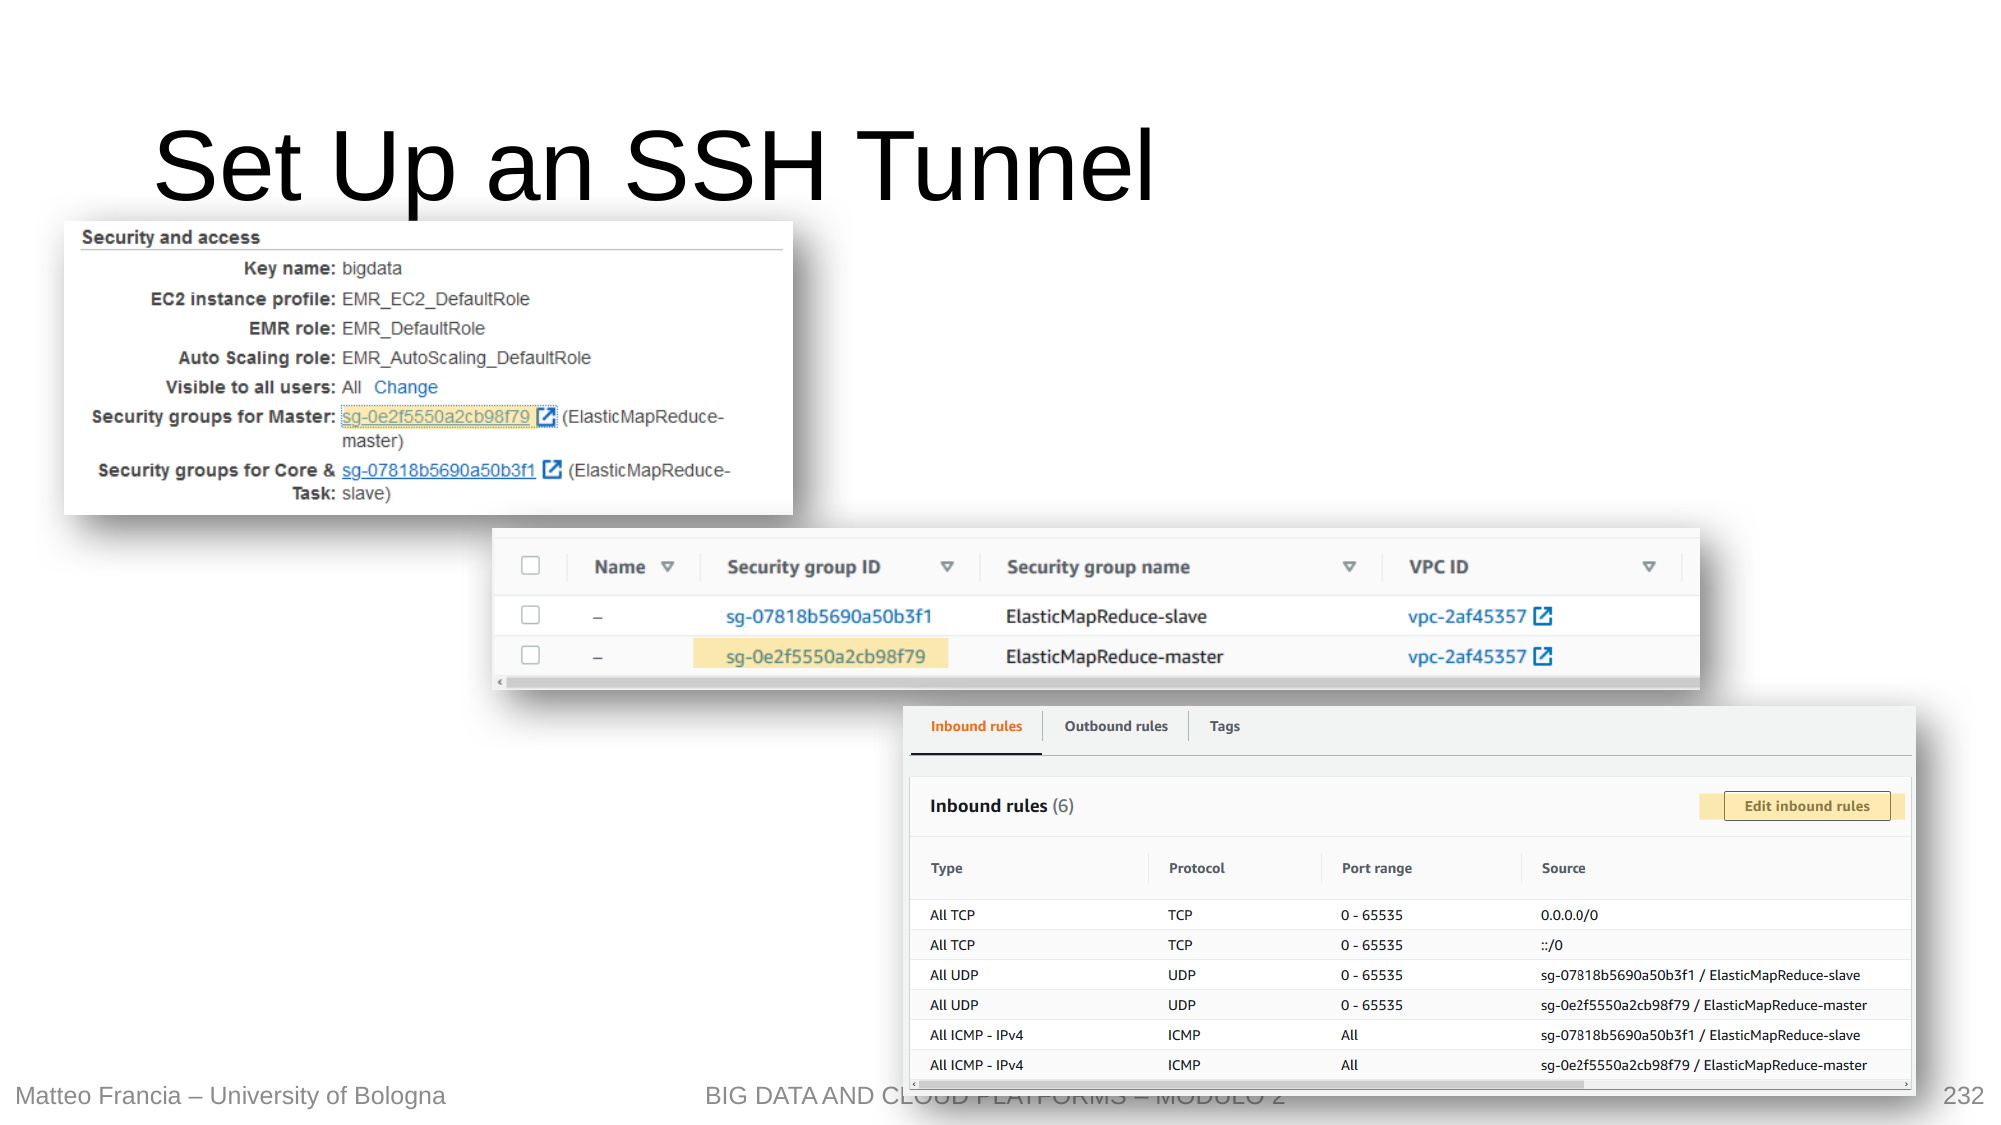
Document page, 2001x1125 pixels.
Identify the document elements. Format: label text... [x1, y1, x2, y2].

picture [492, 528, 1700, 690]
slide_number 232 [1943, 1065, 2000, 1125]
picture [903, 706, 1916, 1096]
picture [64, 221, 793, 515]
title Set Up an SSH Tunnel [137, 59, 1863, 278]
footer Matteo Francia – University of Bologna [0, 1065, 466, 1125]
